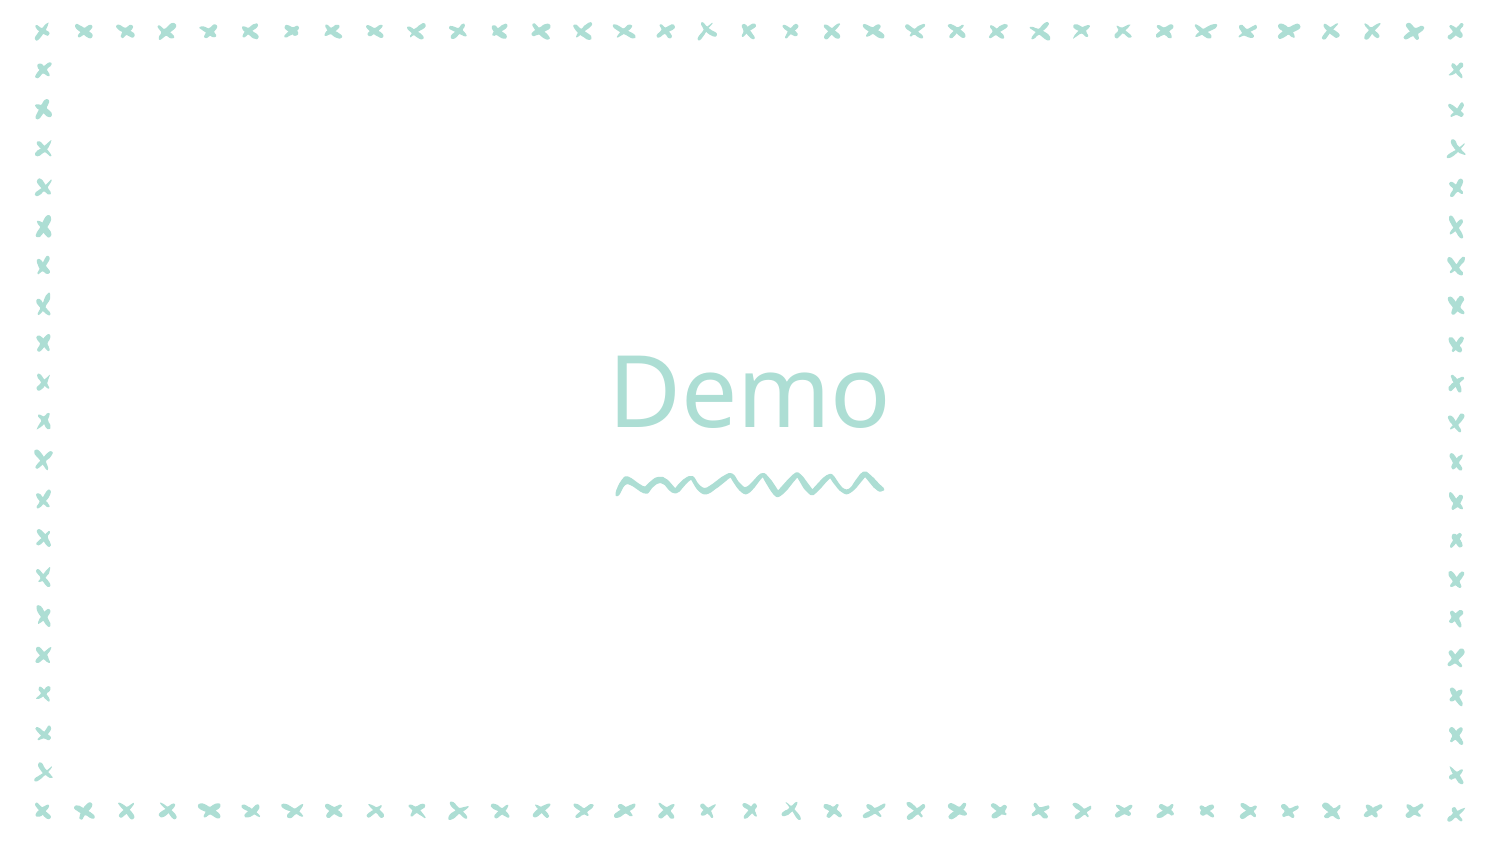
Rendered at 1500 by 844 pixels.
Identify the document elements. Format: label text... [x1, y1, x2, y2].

title Demo [199, 272, 1301, 463]
